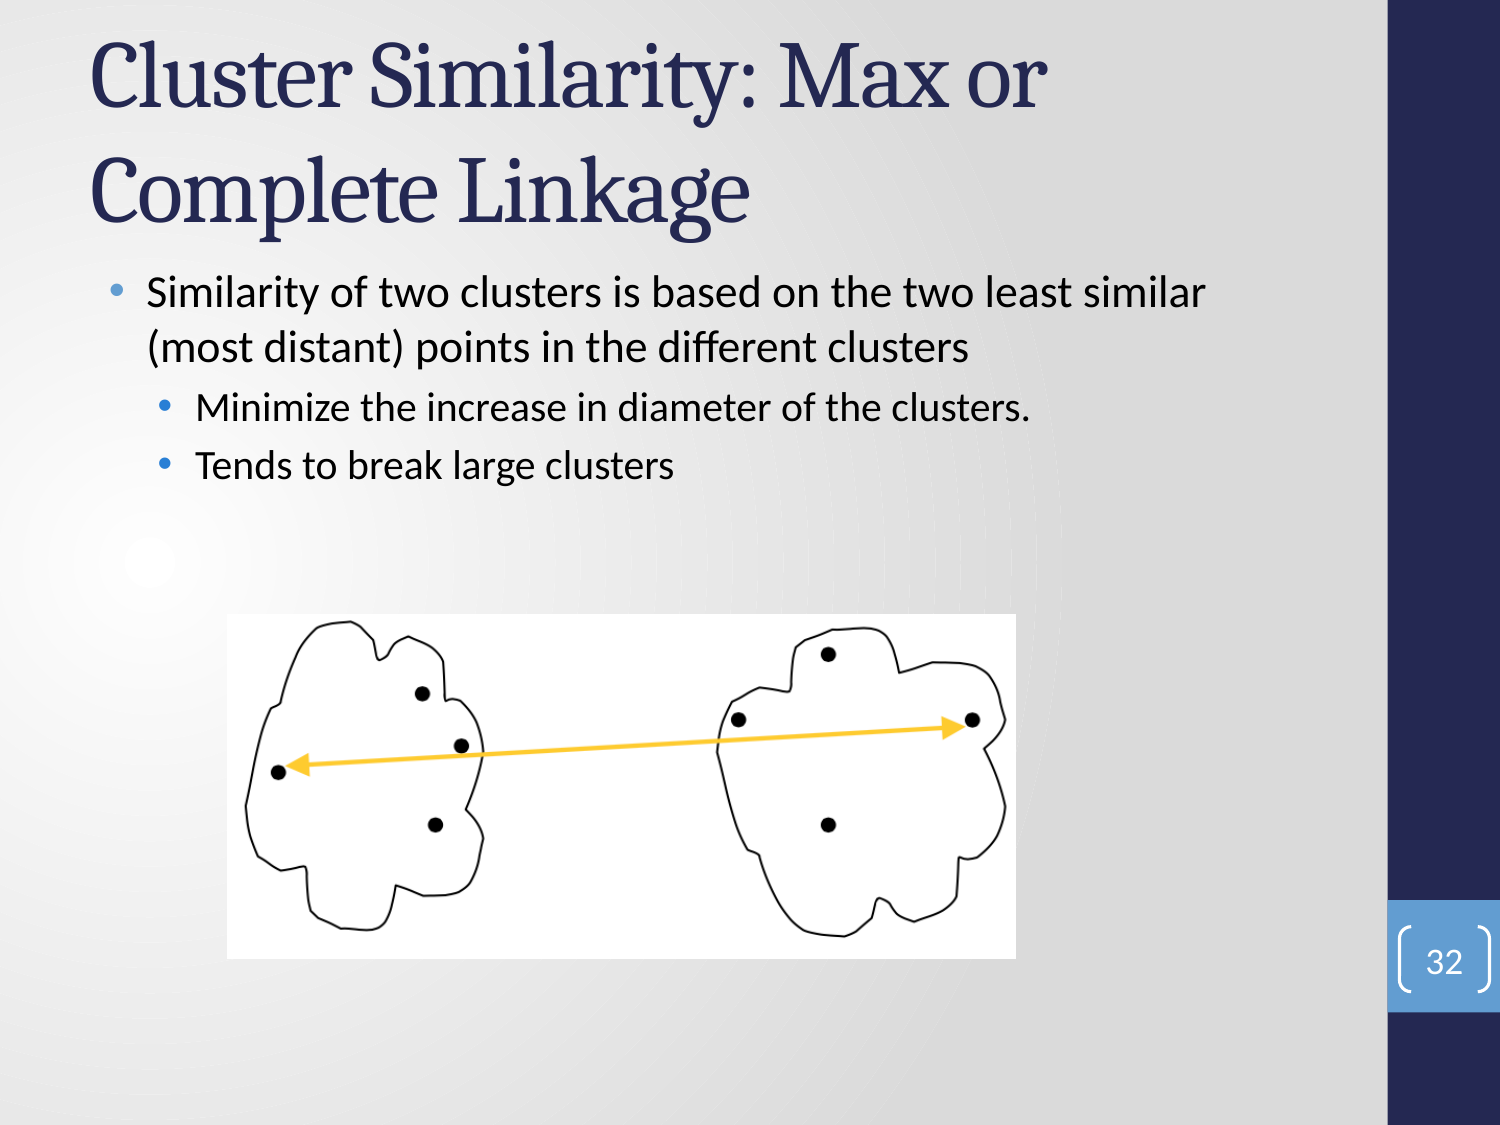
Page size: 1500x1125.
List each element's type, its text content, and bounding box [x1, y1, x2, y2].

title Cluster Similarity: Max or Complete Linkage [75, 45, 1325, 209]
slide_number 32 [1397, 925, 1492, 994]
picture [227, 614, 1016, 959]
list Similarity of two clusters is based on the two least similar (most distant) points in the different clusters Minimize the increase in diameter of the clusters. Tends to break large clusters [75, 254, 1325, 1042]
